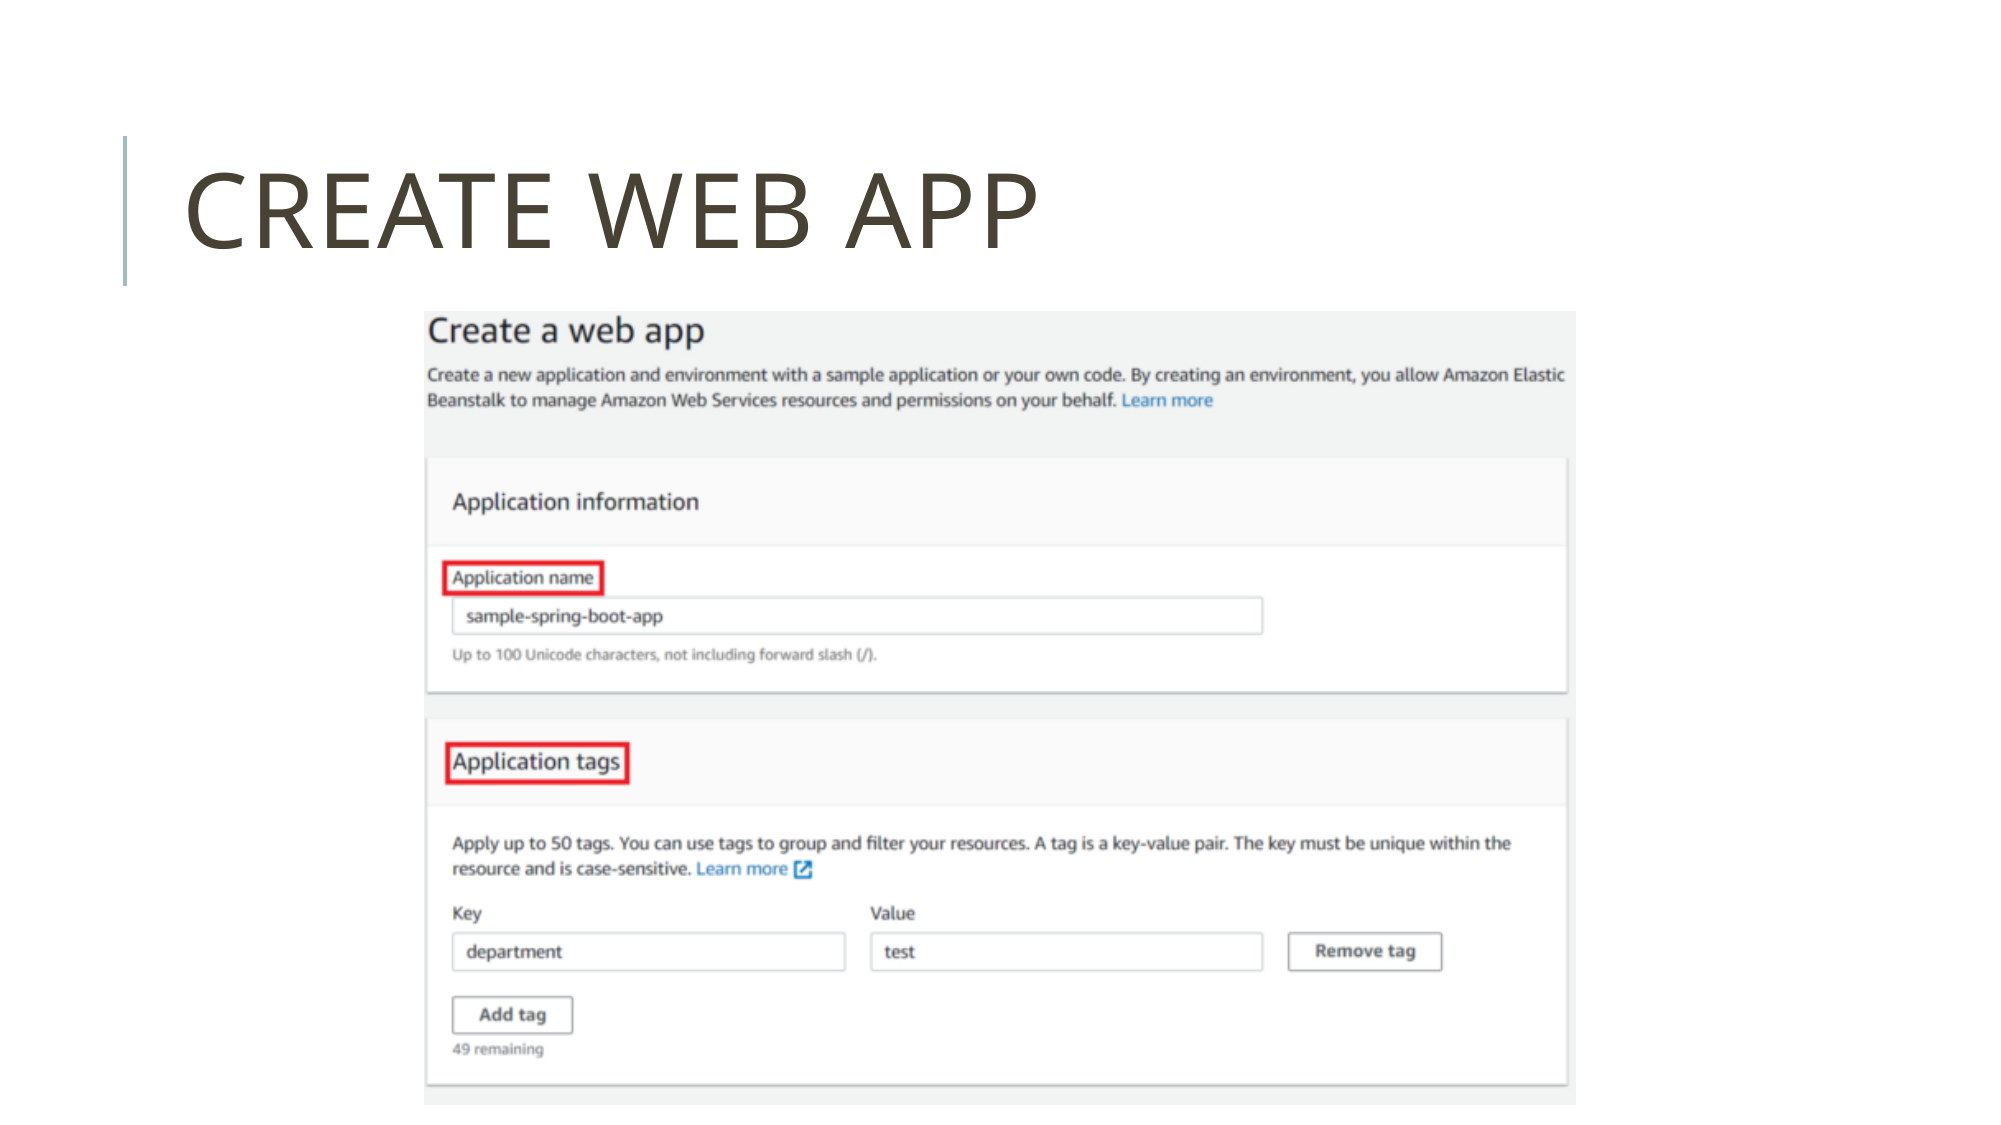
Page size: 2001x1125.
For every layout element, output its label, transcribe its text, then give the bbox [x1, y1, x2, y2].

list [424, 311, 1576, 1105]
title Create Web App [168, 96, 1763, 342]
